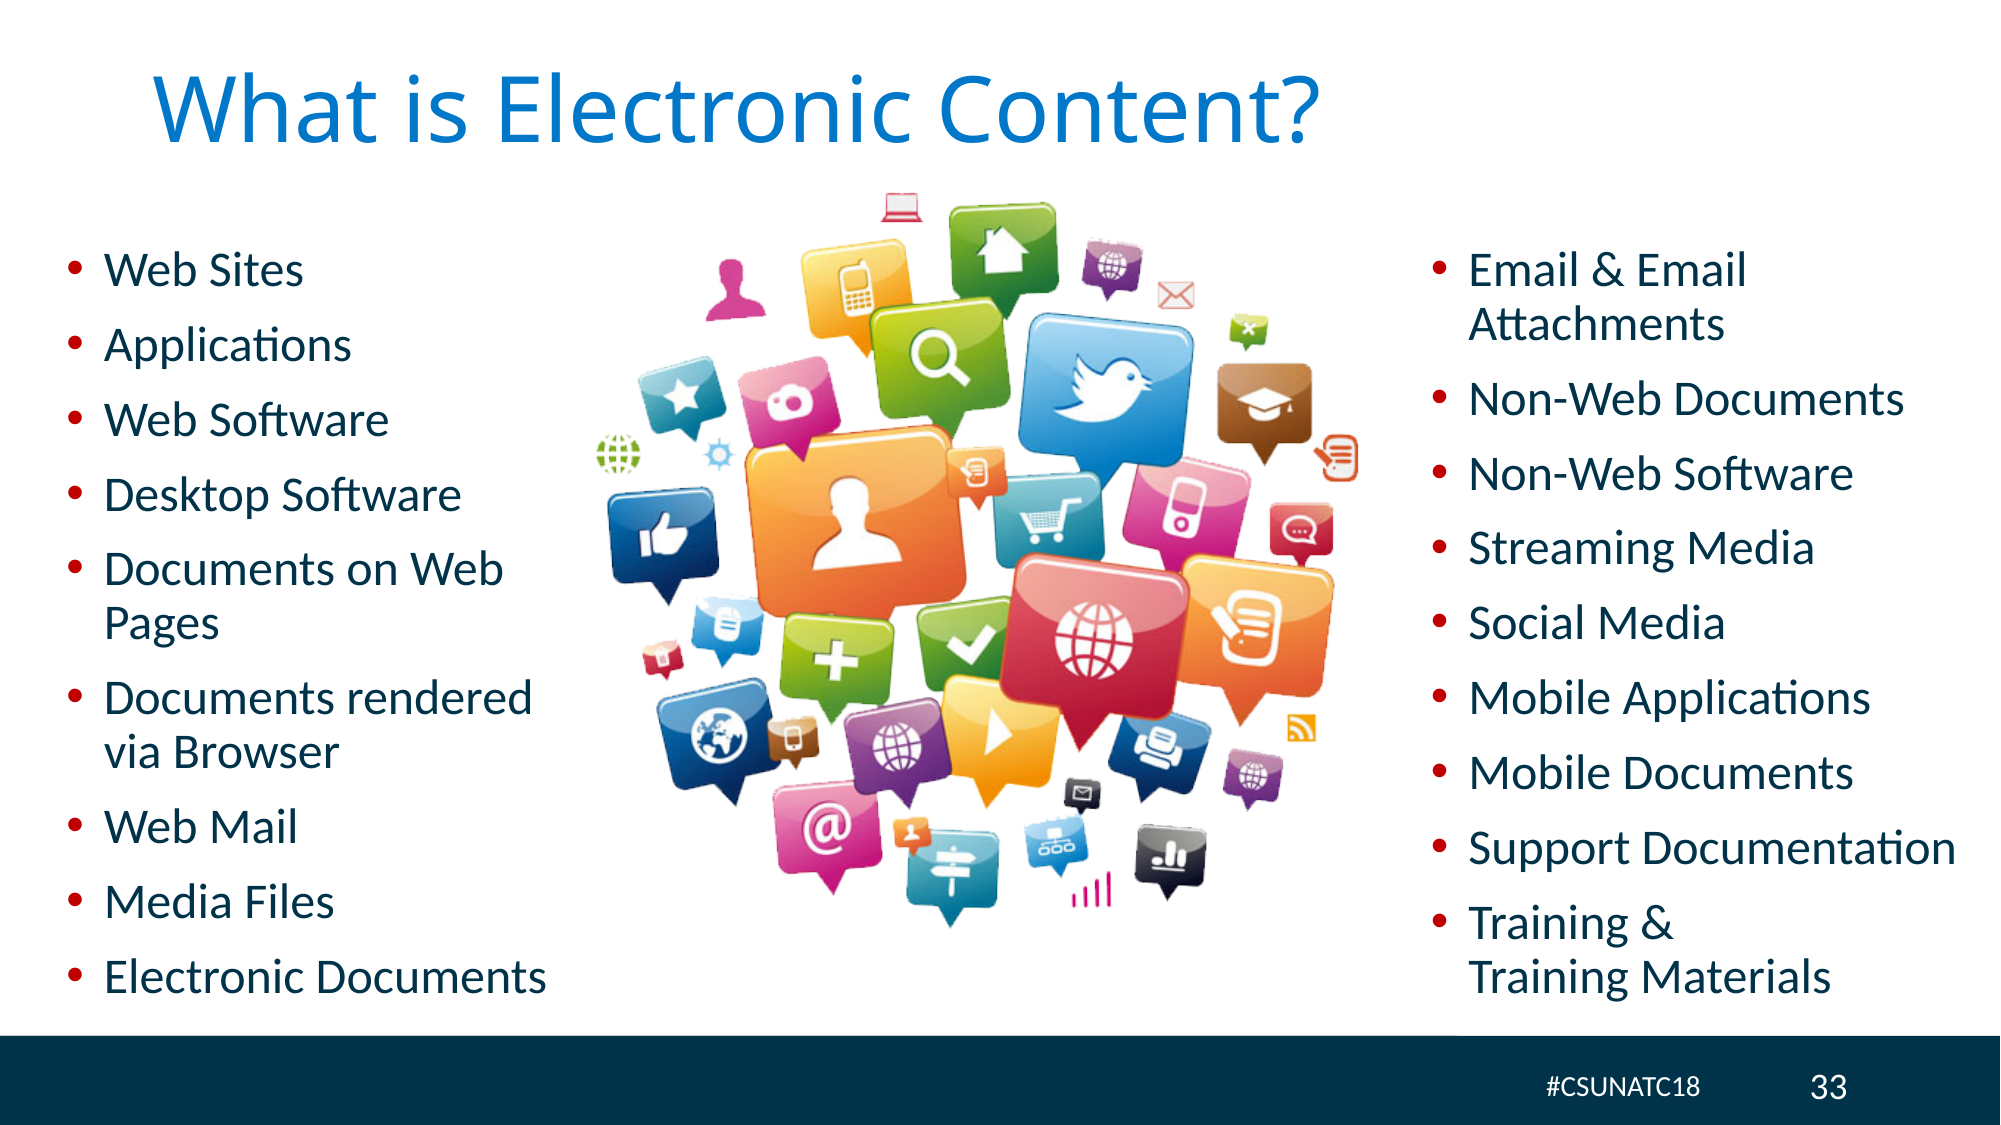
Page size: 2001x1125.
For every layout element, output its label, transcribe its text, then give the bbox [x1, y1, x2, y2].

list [583, 174, 1382, 942]
text_box Email & Email Attachments Non-Web Documents Non-Web Software Streaming Media Social Media Mobile Applications Mobile Documents Support Documentation Training & Training Materials [1415, 235, 2000, 1013]
title What is Electronic Content? [137, 30, 1863, 196]
slide_number 33 [1712, 1053, 1863, 1116]
list Web Sites Applications Web Software Desktop Software Documents on Web Pages Documents rendered via Browser Web Mail Media Files Electronic Documents [51, 235, 720, 1125]
